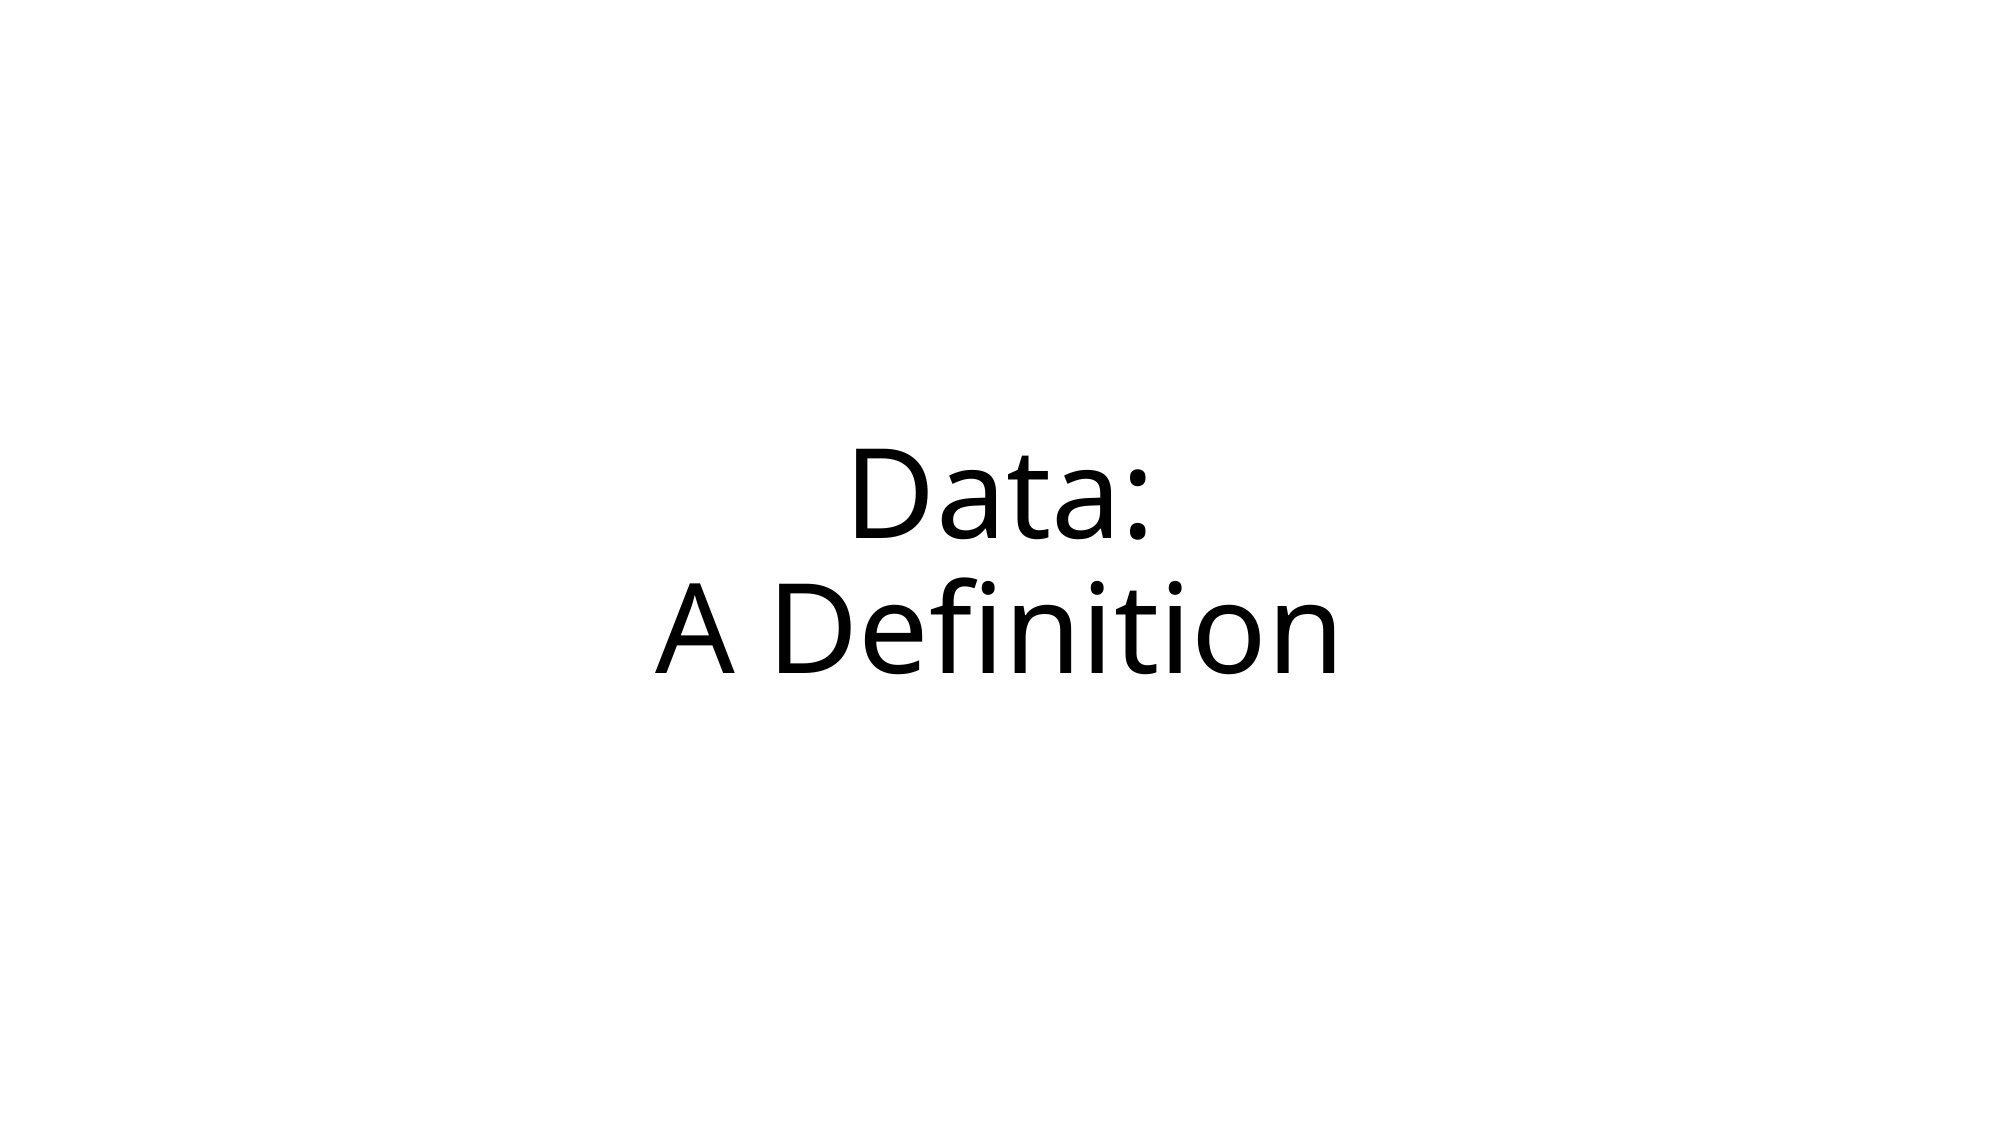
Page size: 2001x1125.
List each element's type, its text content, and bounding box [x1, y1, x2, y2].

title Data: A Definition [249, 416, 1750, 709]
